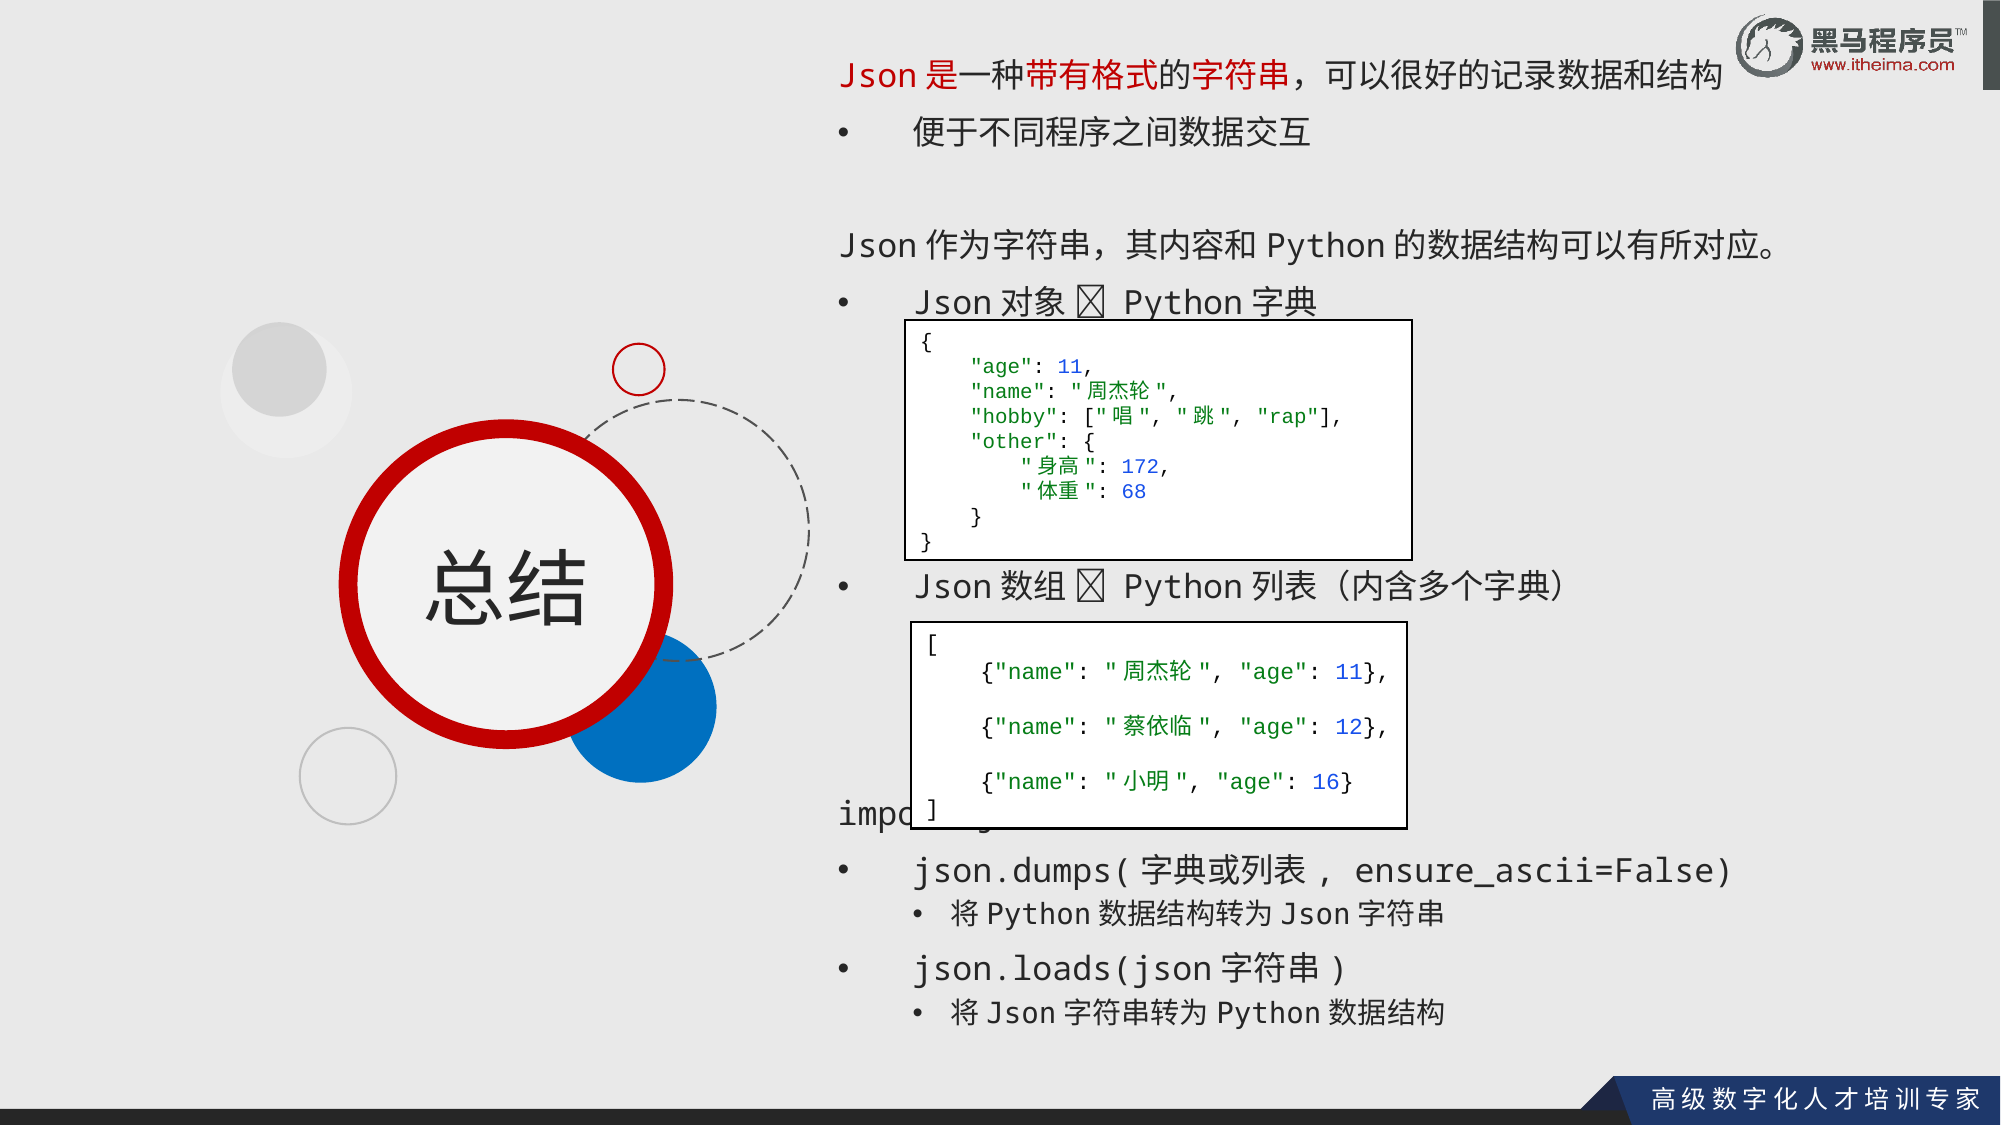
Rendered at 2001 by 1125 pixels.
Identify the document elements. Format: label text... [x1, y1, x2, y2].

text_box { "age": 11, "name": "周杰轮", "hobby": ["唱", "跳", "rap"], "other": { "身高": 172, "体重": 68 } } [904, 319, 1413, 561]
list Json是一种带有格式的字符串，可以很好的记录数据和结构 便于不同程序之间数据交互 Json作为字符串，其内容和Python的数据结构可以有所对应。 Json对象  Python字典 Json数组  Python列表（内含多个字典） import json json.dumps(字典或列表, ensure_ascii=False) 将Python数据结构转为Json字符串 json.loads(json字符串) 将Json字符串转为Python数据结构 [822, 124, 1928, 965]
text_box [ {"name": "周杰轮", "age": 11}, {"name": "蔡依临", "age": 12}, {"name": "小明", "age": 16} ] [910, 621, 1408, 830]
picture [1705, 0, 1995, 109]
